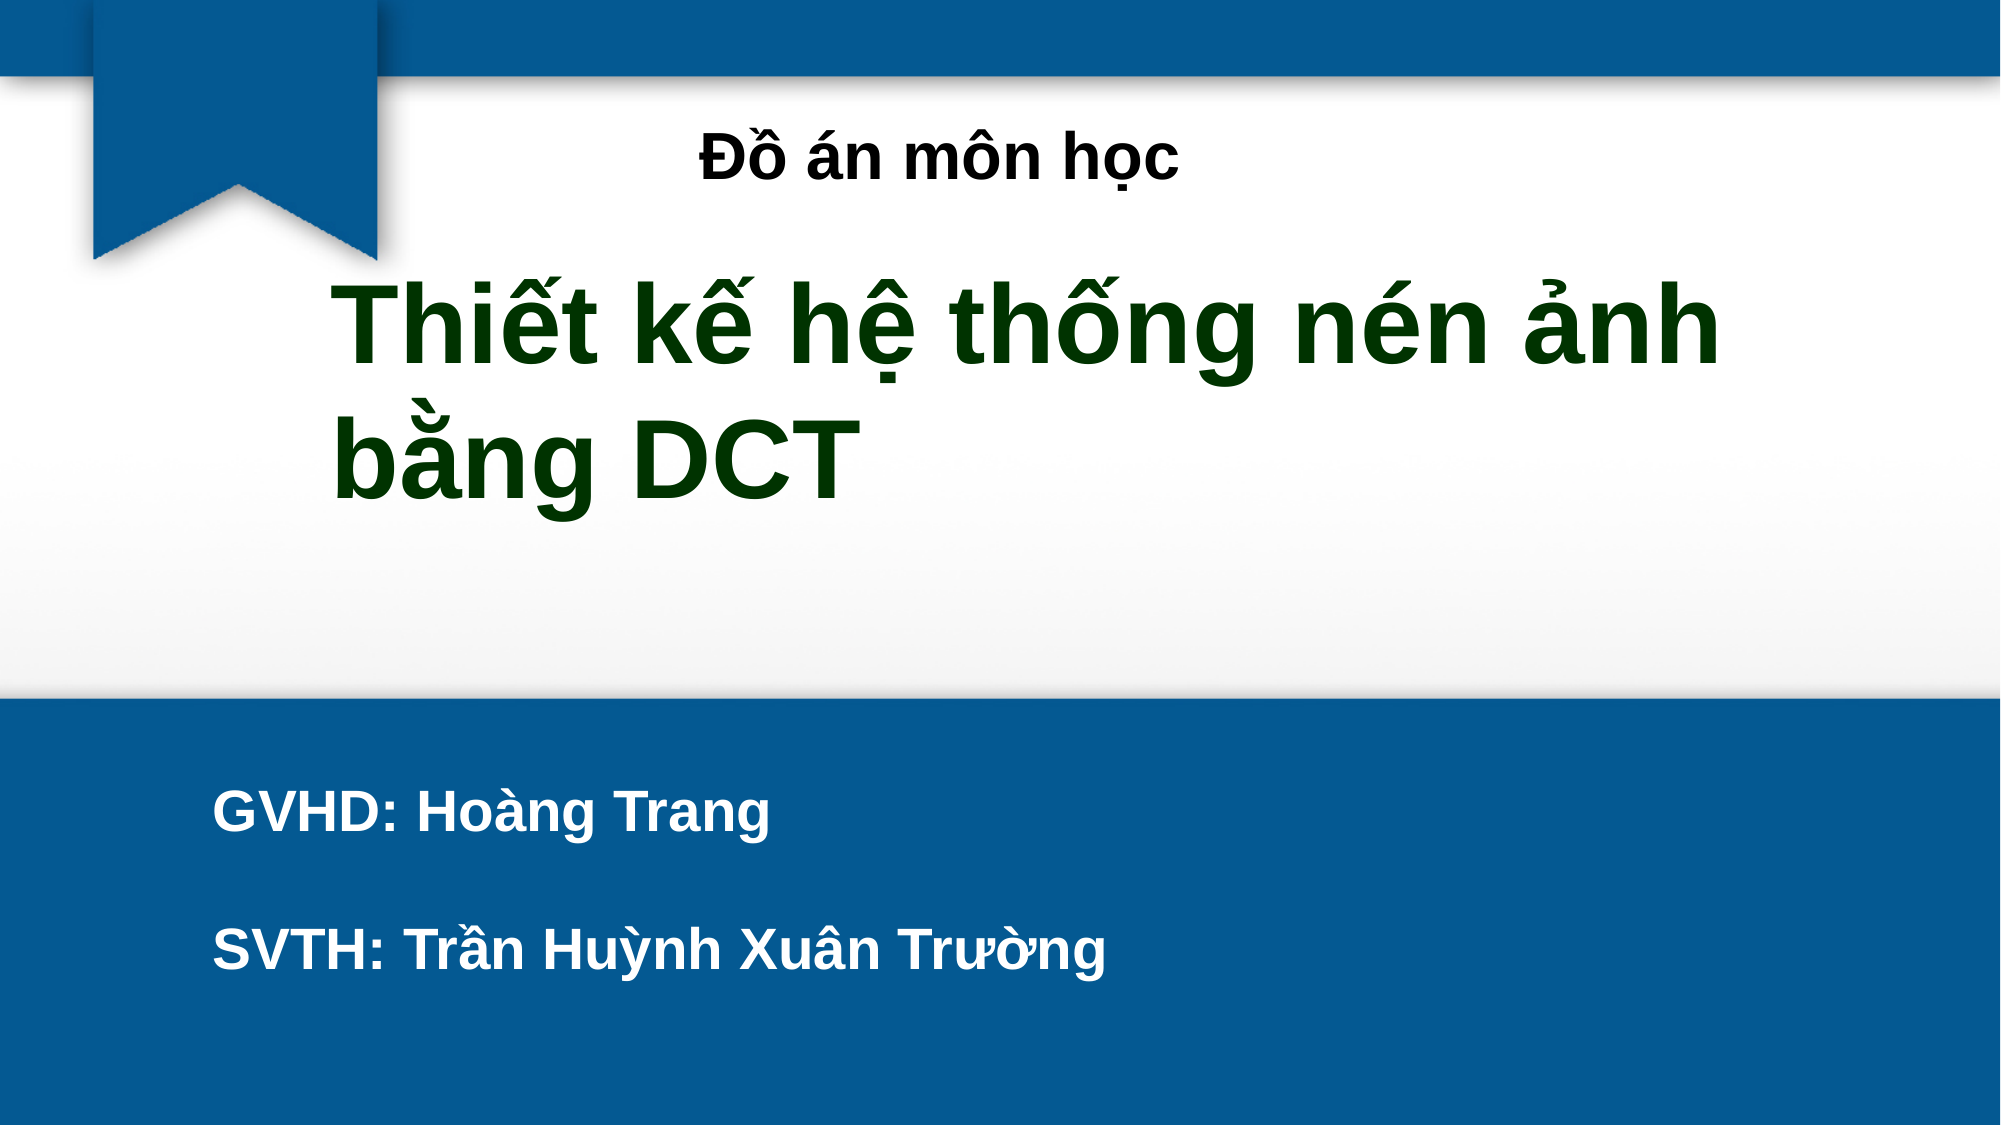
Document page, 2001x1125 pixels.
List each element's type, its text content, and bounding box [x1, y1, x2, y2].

title Thiết kế hệ thống nén ảnh bằng DCT [315, 279, 1766, 493]
text_box SVTH: Trần Huỳnh Xuân Trường [198, 887, 1171, 1005]
picture [0, 0, 2001, 1125]
text_box GVHD: Hoàng Trang [198, 750, 815, 867]
text_box Đồ án môn học [684, 94, 1240, 212]
